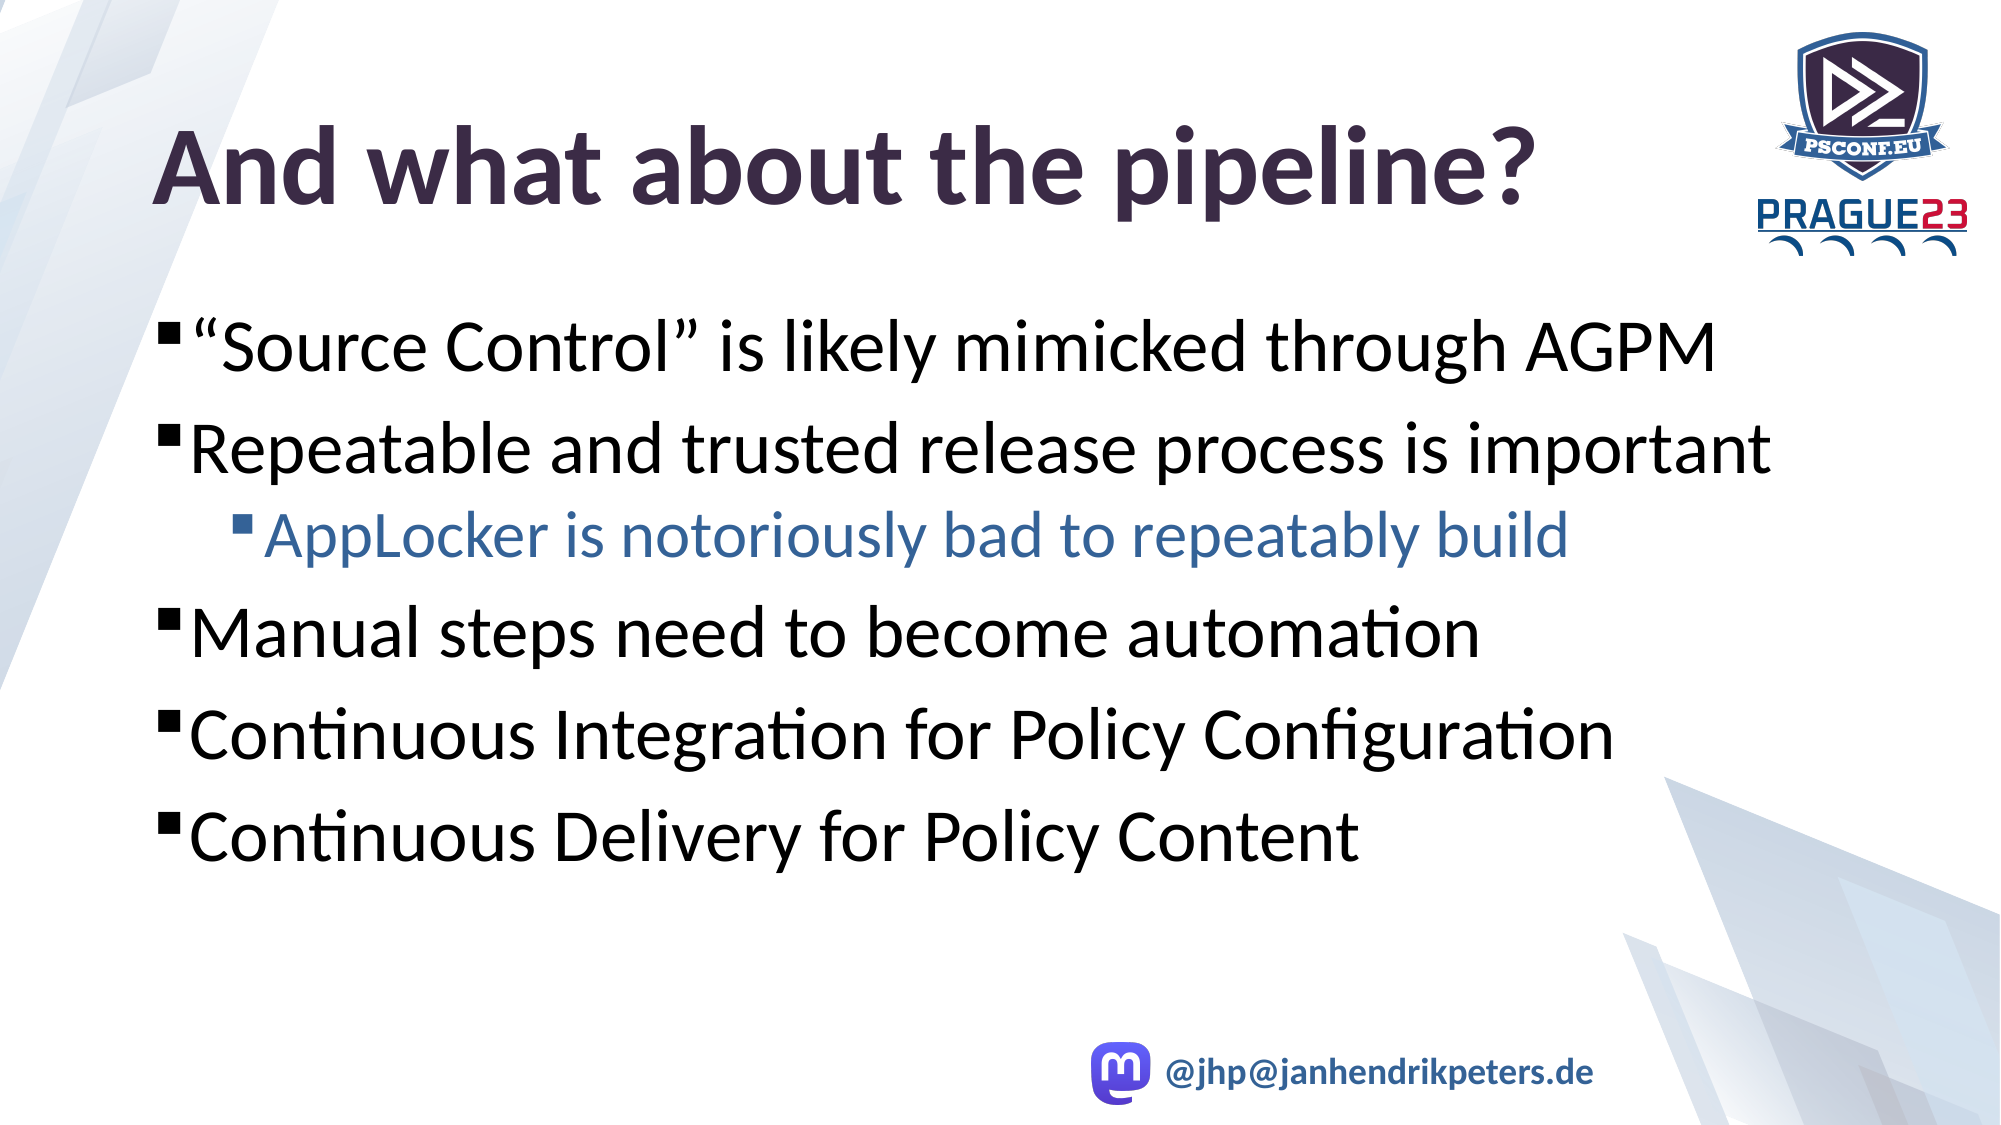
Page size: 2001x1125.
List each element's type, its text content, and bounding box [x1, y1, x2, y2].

list “Source Control” is likely mimicked through AGPM Repeatable and trusted release process is important AppLocker is notoriously bad to repeatably build Manual steps need to become automation Continuous Integration for Policy Configuration Continuous Delivery for Policy Content [137, 299, 1863, 1014]
picture [0, 0, 2000, 1125]
title And what about the pipeline? [137, 59, 1735, 278]
